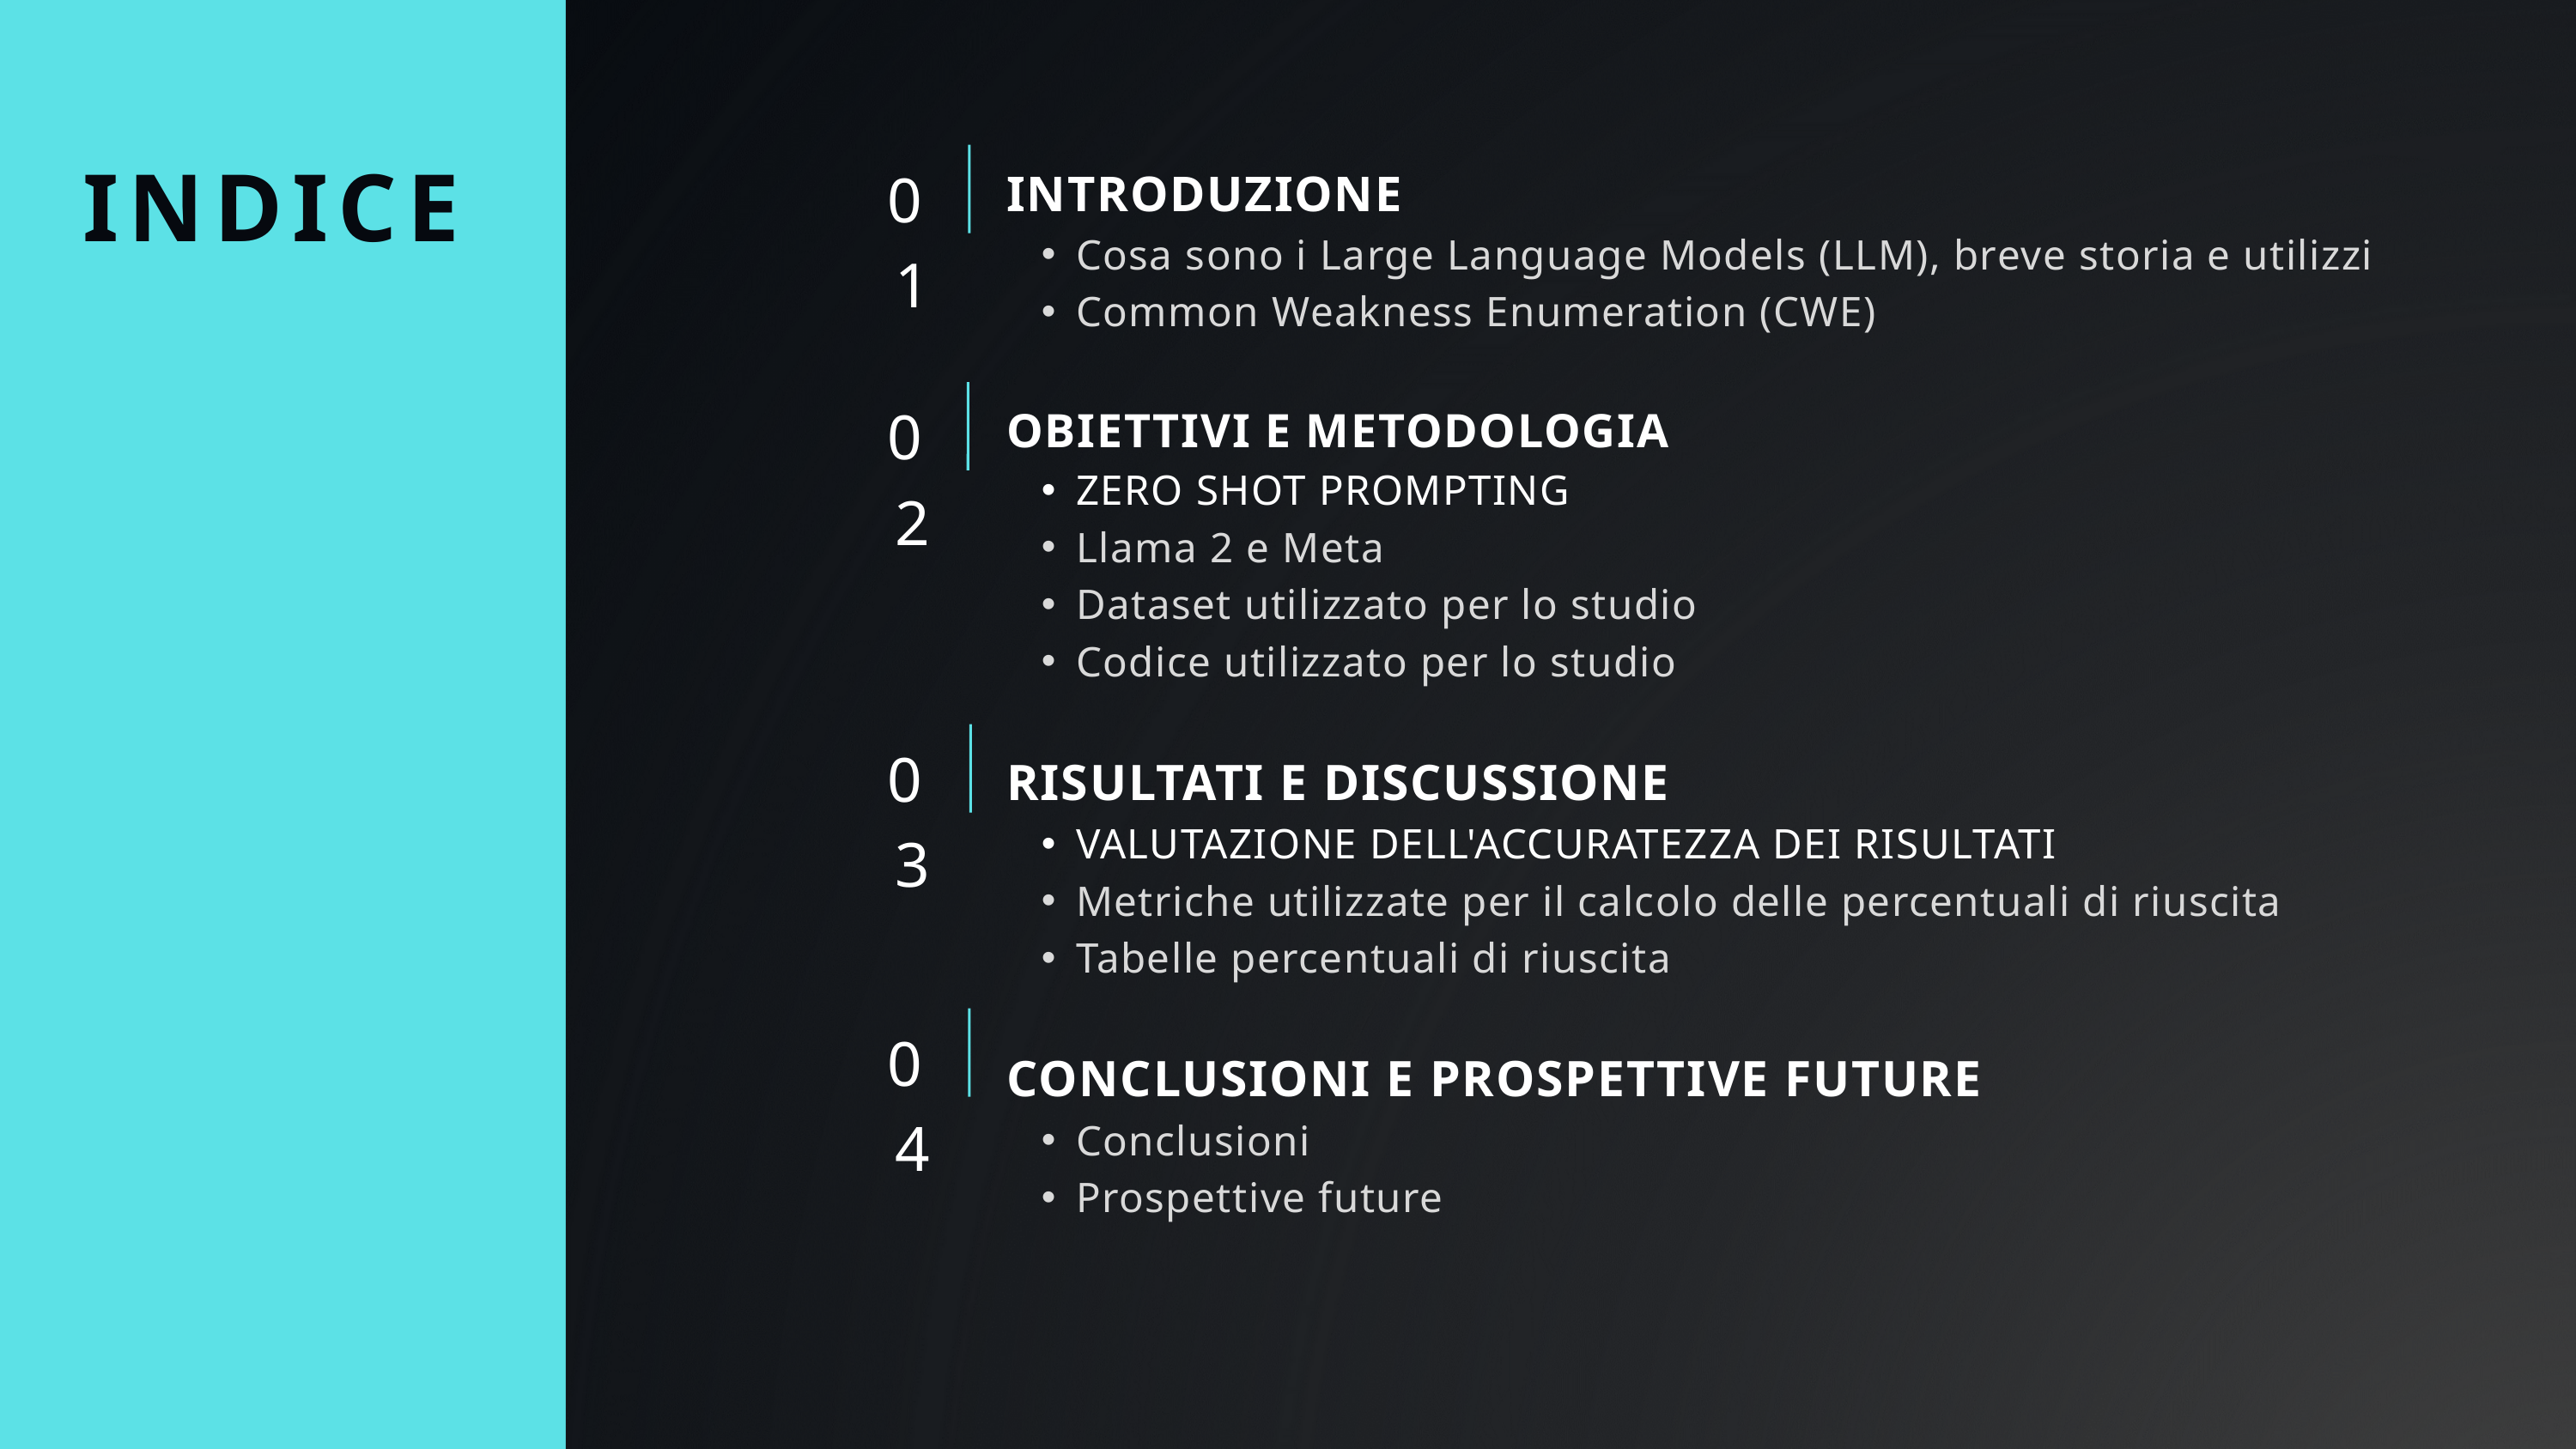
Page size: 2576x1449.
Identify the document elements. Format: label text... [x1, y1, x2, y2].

text_box [565, 0, 2576, 1449]
text_box 02 [856, 386, 930, 558]
text_box 03 [856, 729, 930, 900]
text_box 04 [856, 1012, 930, 1184]
text_box INTRODUZIONE Cosa sono i Large Language Models (LLM), breve storia e utilizzi Common Weakness Enumeration (CWE) OBIETTIVI E METODOLOGIA ZERO SHOT PROMPTING Llama 2 e Meta Dataset utilizzato per lo studio Codice utilizzato per lo studio RISULTATI E DISCUSSIONE VALUTAZIONE DELL'ACCURATEZZA DEI RISULTATI Metriche utilizzate per il calcolo delle percentuali di riuscita Tabelle percentuali di riuscita CONCLUSIONI E PROSPETTIVE FUTURE Conclusioni Prospettive future [1006, 153, 2432, 1335]
text_box 01 [856, 149, 930, 320]
text_box INDICE [82, 140, 758, 260]
